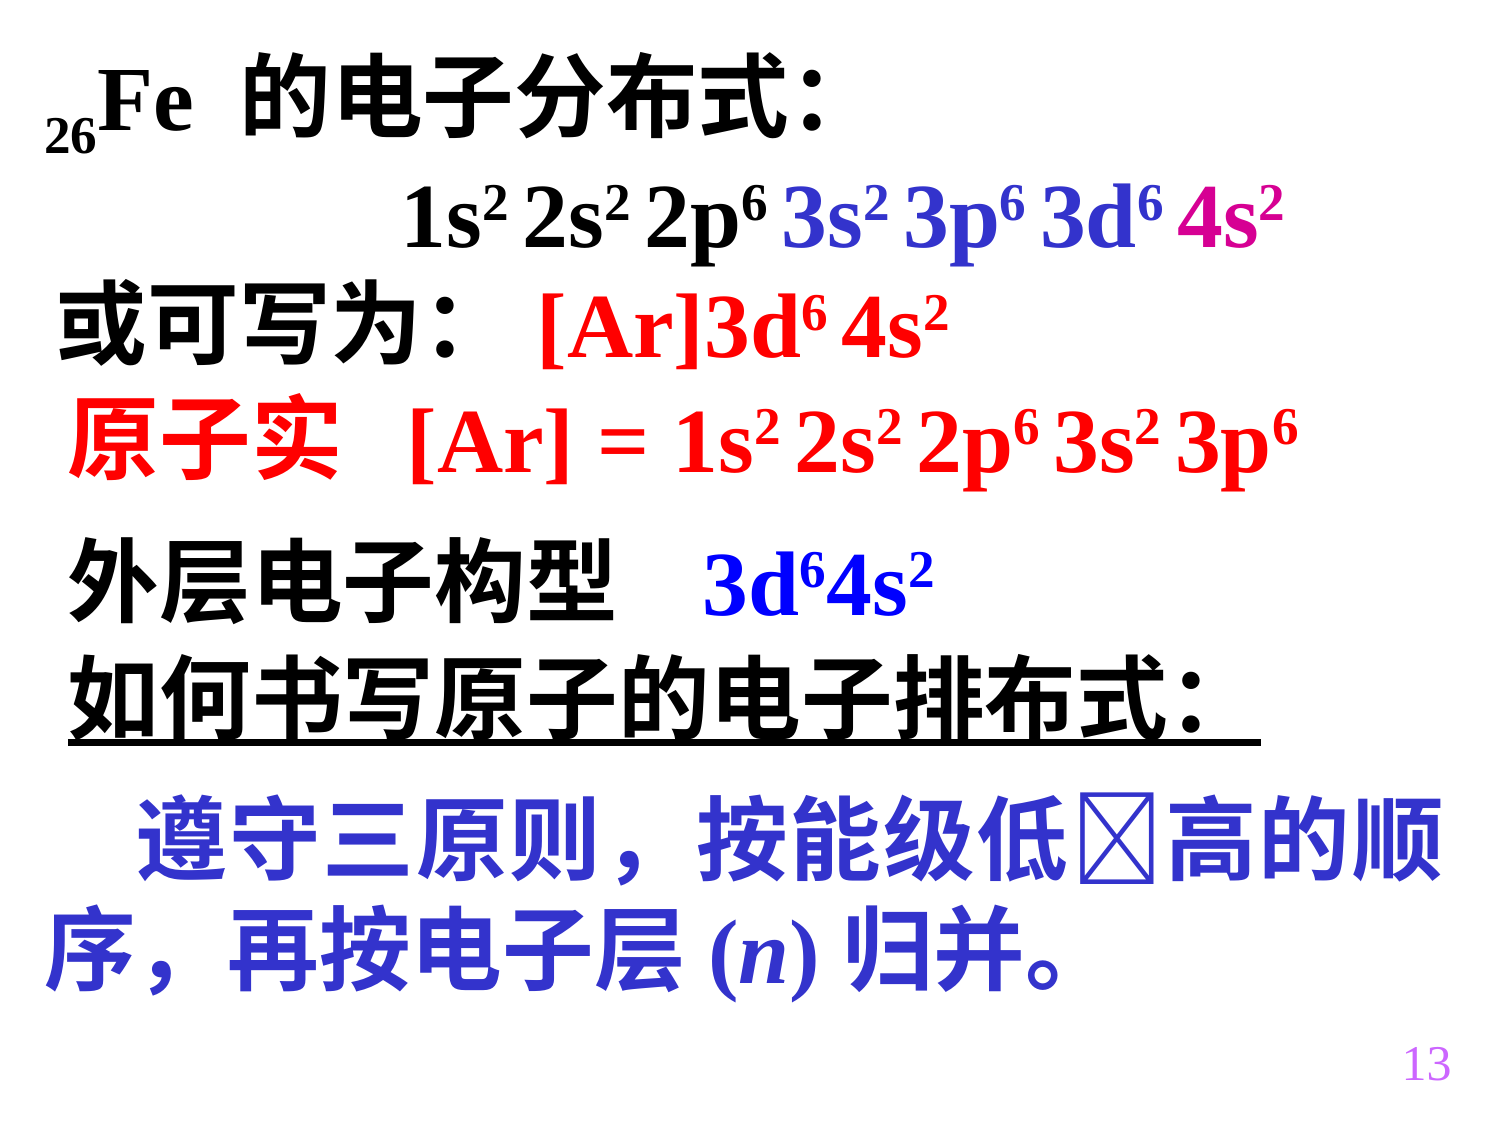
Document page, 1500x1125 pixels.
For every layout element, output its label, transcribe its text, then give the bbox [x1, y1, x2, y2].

text_box 遵守三原则，按能级低高的顺序，再按电子层(n)归并。 [29, 774, 1459, 1010]
text_box 26Fe 的电子分布式： [29, 18, 928, 172]
text_box 如何书写原子的电子排布式： [53, 633, 1365, 758]
text_box 原子实 [Ar] = 1s2 2s2 2p6 3s2 3p6 外层电子构型 3d64s2 [53, 384, 1429, 641]
text_box 1s2 2s2 2p6 3s2 3p6 3d6 4s2 或可写为：[Ar]3d6 4s2 [41, 148, 1450, 384]
